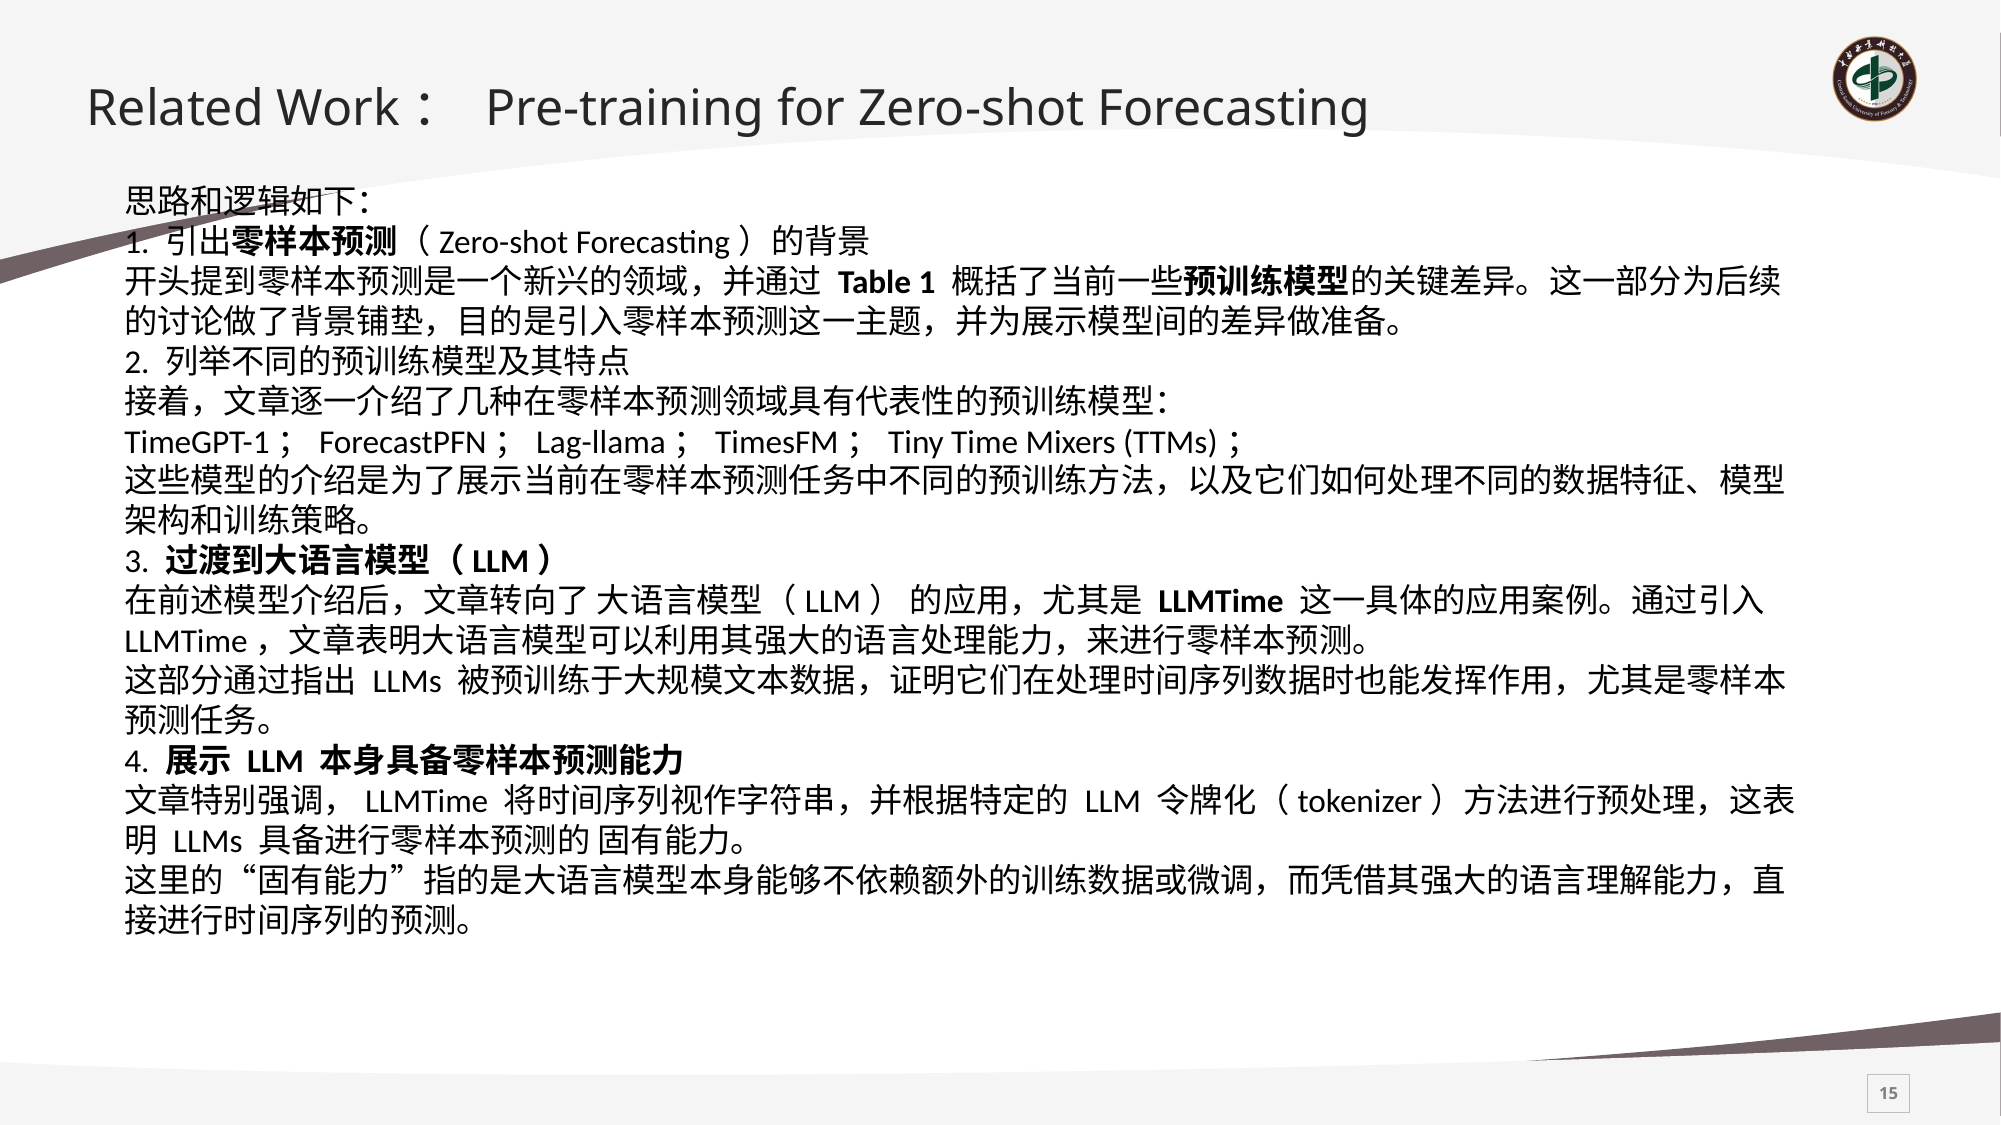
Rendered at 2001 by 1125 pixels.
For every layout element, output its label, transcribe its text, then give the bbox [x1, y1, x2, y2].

title Related Work： Pre-training for Zero-shot Forecasting [72, 74, 1844, 193]
text_box 思路和逻辑如下： 1. 引出零样本预测（Zero-shot Forecasting）的背景 开头提到零样本预测是一个新兴的领域，并通过 Table 1 概括了当前一些预训练模型的关键差异。这一部分为后续的讨论做了背景铺垫，目的是引入零样本预测这一主题，并为展示模型间的差异做准备。 2. 列举不同的预训练模型及其特点 接着，文章逐一介绍了几种在零样本预测领域具有代表性的预训练模型： TimeGPT-1；ForecastPFN；Lag-llama；TimesFM；Tiny Time Mixers (TTMs)； 这些模型的介绍是为了展示当前在零样本预测任务中不同的预训练方法，以及它们如何处理不同的数据特征、模型架构和训练策略。 3. 过渡到大语言模型（LLM） 在前述模型介绍后，文章转向了 大语言模型（LLM） 的应用，尤其是 LLMTime 这一具体的应用案例。通过引入 LLMTime，文章表明大语言模型可以利用其强大的语言处理能力，来进行零样本预测。 这部分通过指出 LLMs 被预训练于大规模文本数据，证明它们在处理时间序列数据时也能发挥作用，尤其是零样本预测任务。 4. 展示 LLM 本身具备零样本预测能力 文章特别强调，LLMTime 将时间序列视作字符串，并根据特定的 LLM 令牌化（tokenizer）方法进行预处理，这表明 LLMs 具备进行零样本预测的 固有能力。 这里的“固有能力”指的是大语言模型本身能够不依赖额外的训练数据或微调，而凭借其强大的语言理解能力，直接进行时间序列的预测。 [109, 172, 1830, 986]
picture [1831, 35, 1918, 123]
